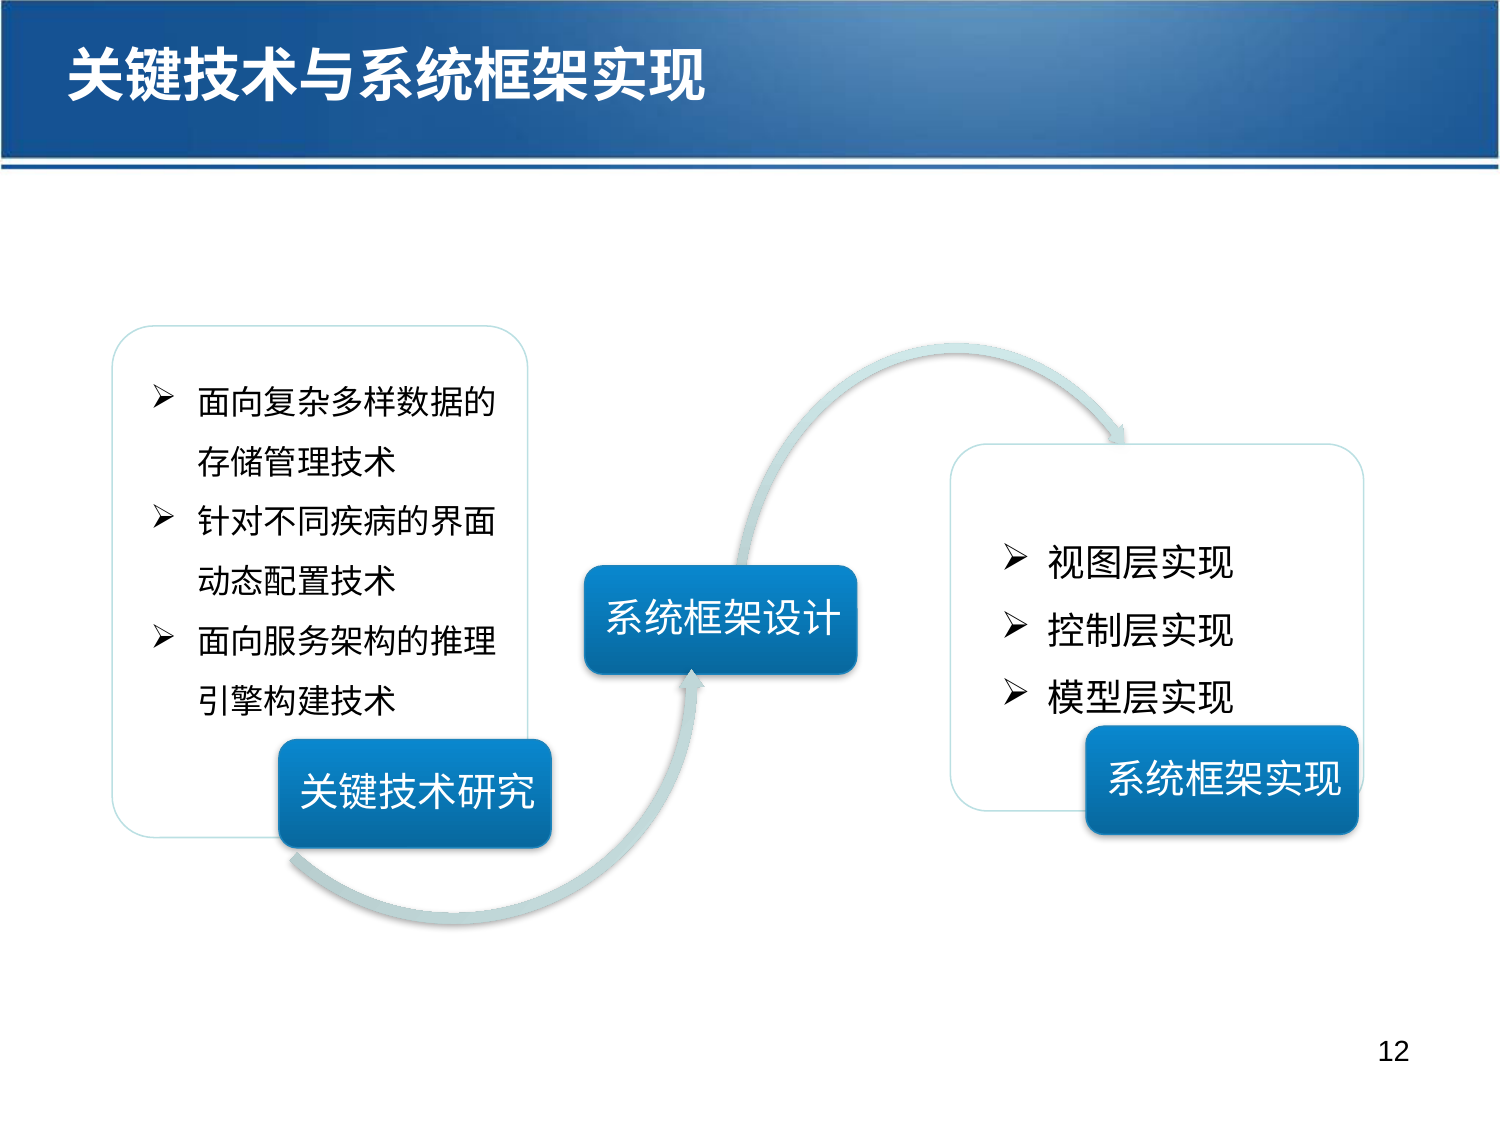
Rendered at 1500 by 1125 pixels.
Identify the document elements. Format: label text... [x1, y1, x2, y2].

picture [0, 0, 1500, 1125]
slide_number 12 [1074, 1024, 1426, 1103]
text_box 关键技术与系统框架实现 [51, 30, 1402, 130]
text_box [111, 290, 1377, 988]
